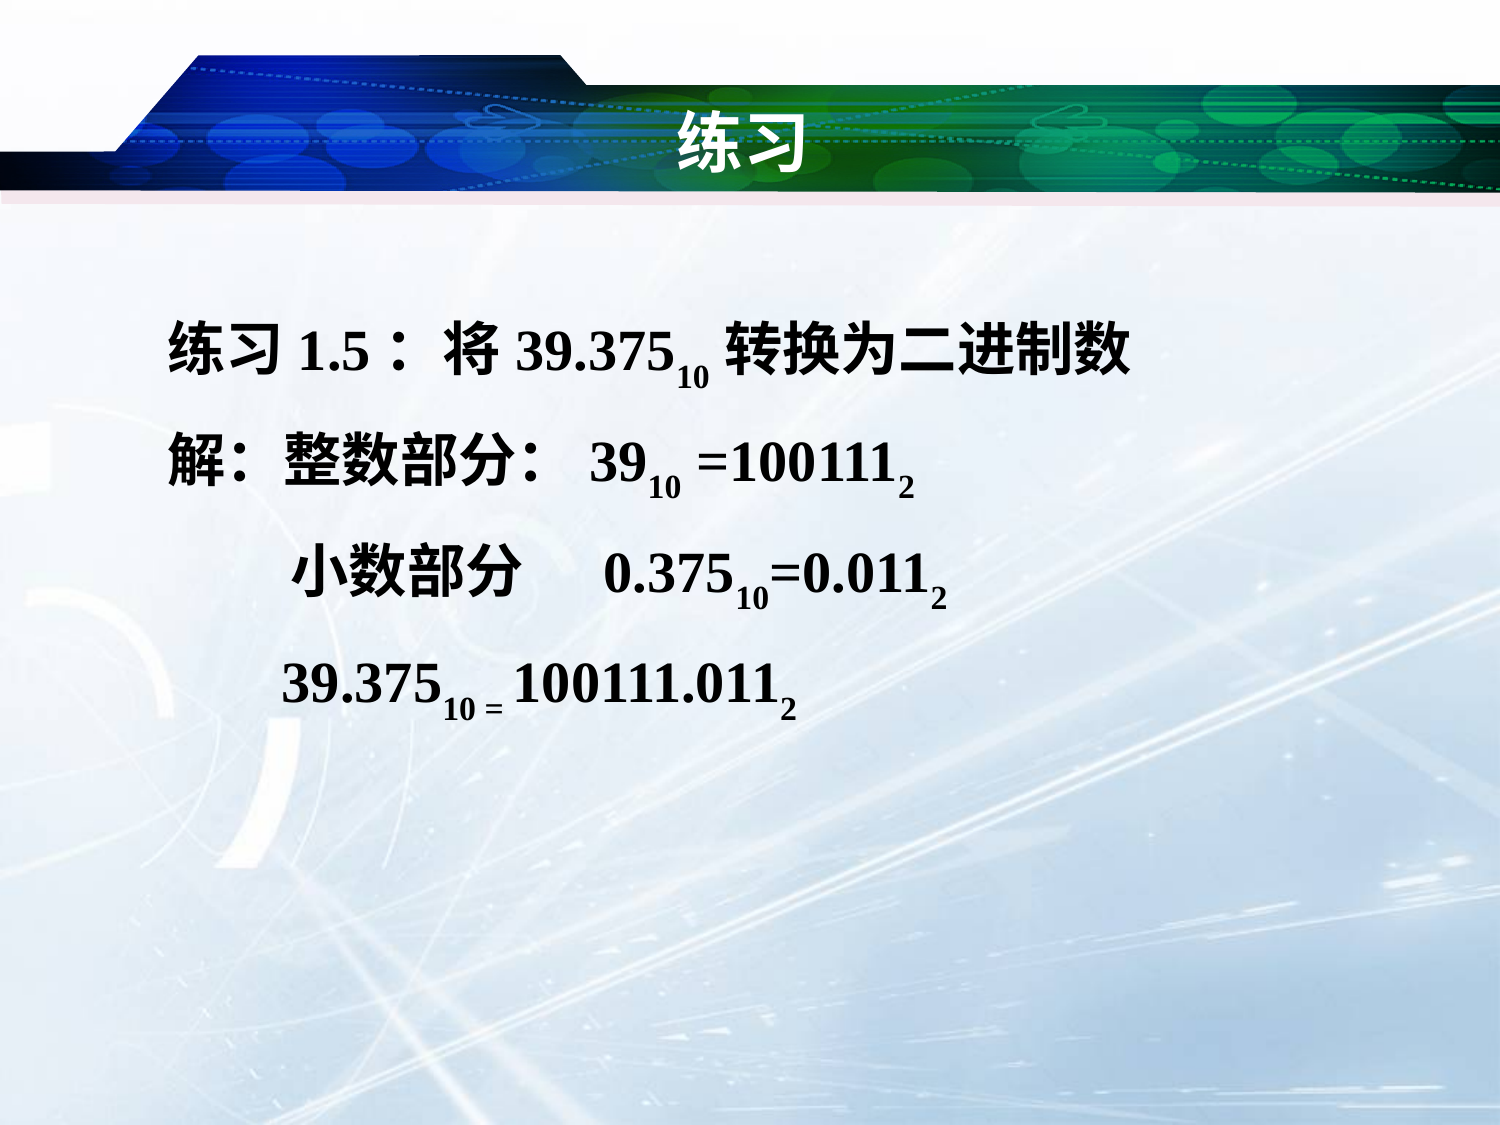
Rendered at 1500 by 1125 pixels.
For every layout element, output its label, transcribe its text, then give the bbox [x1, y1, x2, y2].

list 练习1.5：将39.37510转换为二进制数 解：整数部分：3910 =1001112 小数部分 0.37510=0.0112 39.37510 = 100111.0112 [152, 288, 1353, 908]
picture [0, 0, 1500, 1125]
title 练习 [99, 94, 1388, 188]
